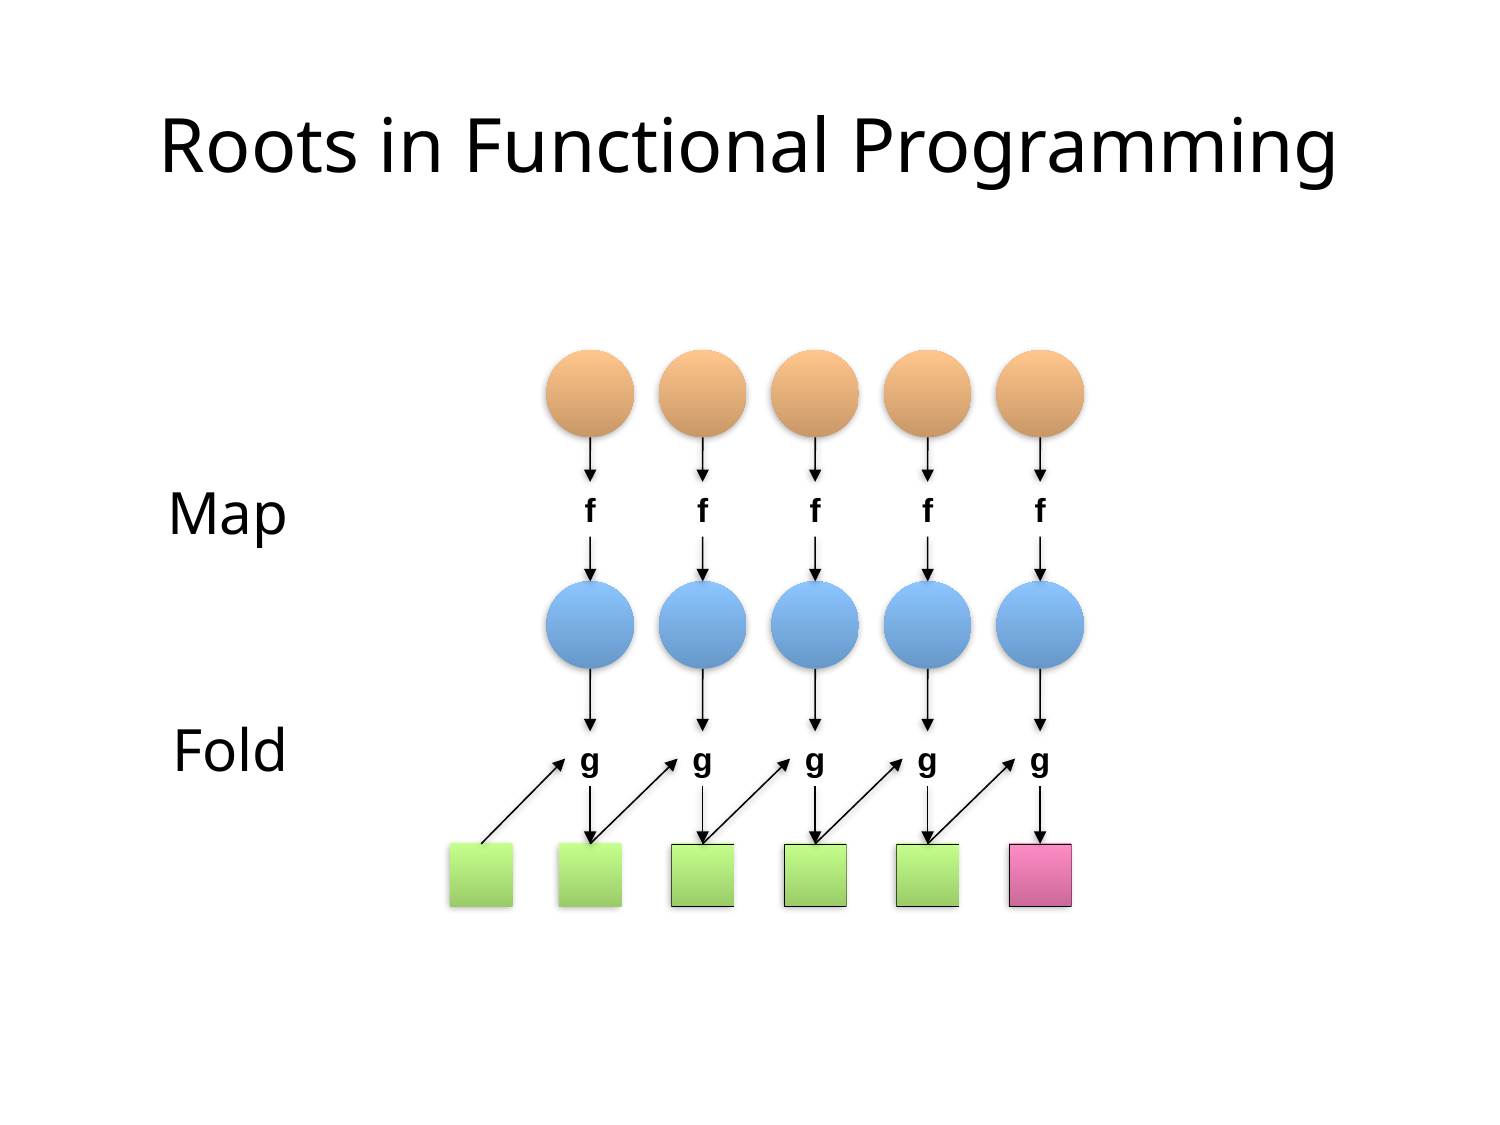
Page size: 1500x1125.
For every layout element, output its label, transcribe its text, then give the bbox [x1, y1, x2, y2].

text_box [883, 581, 972, 669]
text_box g [1015, 731, 1066, 786]
text_box [546, 349, 634, 438]
text_box f [794, 481, 836, 537]
text_box [996, 581, 1084, 669]
text_box g [902, 731, 953, 786]
text_box g [677, 731, 728, 786]
text_box Roots in Functional Programming [0, 90, 1500, 203]
text_box [996, 349, 1084, 438]
text_box f [1019, 481, 1061, 537]
text_box f [569, 481, 611, 537]
text_box f [682, 481, 723, 537]
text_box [928, 757, 1014, 846]
text_box [558, 843, 622, 907]
text_box [658, 581, 747, 669]
text_box [671, 843, 734, 907]
text_box [883, 349, 972, 438]
text_box g [565, 731, 616, 786]
text_box [771, 581, 859, 669]
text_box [816, 757, 902, 846]
text_box [783, 843, 847, 907]
text_box f [907, 481, 948, 537]
text_box [546, 581, 634, 669]
text_box [896, 843, 959, 907]
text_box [480, 759, 566, 844]
text_box Fold [157, 706, 304, 791]
text_box [1008, 843, 1072, 907]
text_box [449, 843, 513, 907]
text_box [591, 757, 677, 846]
text_box Map [152, 468, 304, 554]
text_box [703, 757, 789, 846]
text_box g [790, 731, 841, 786]
text_box [771, 349, 859, 438]
text_box [658, 349, 747, 438]
